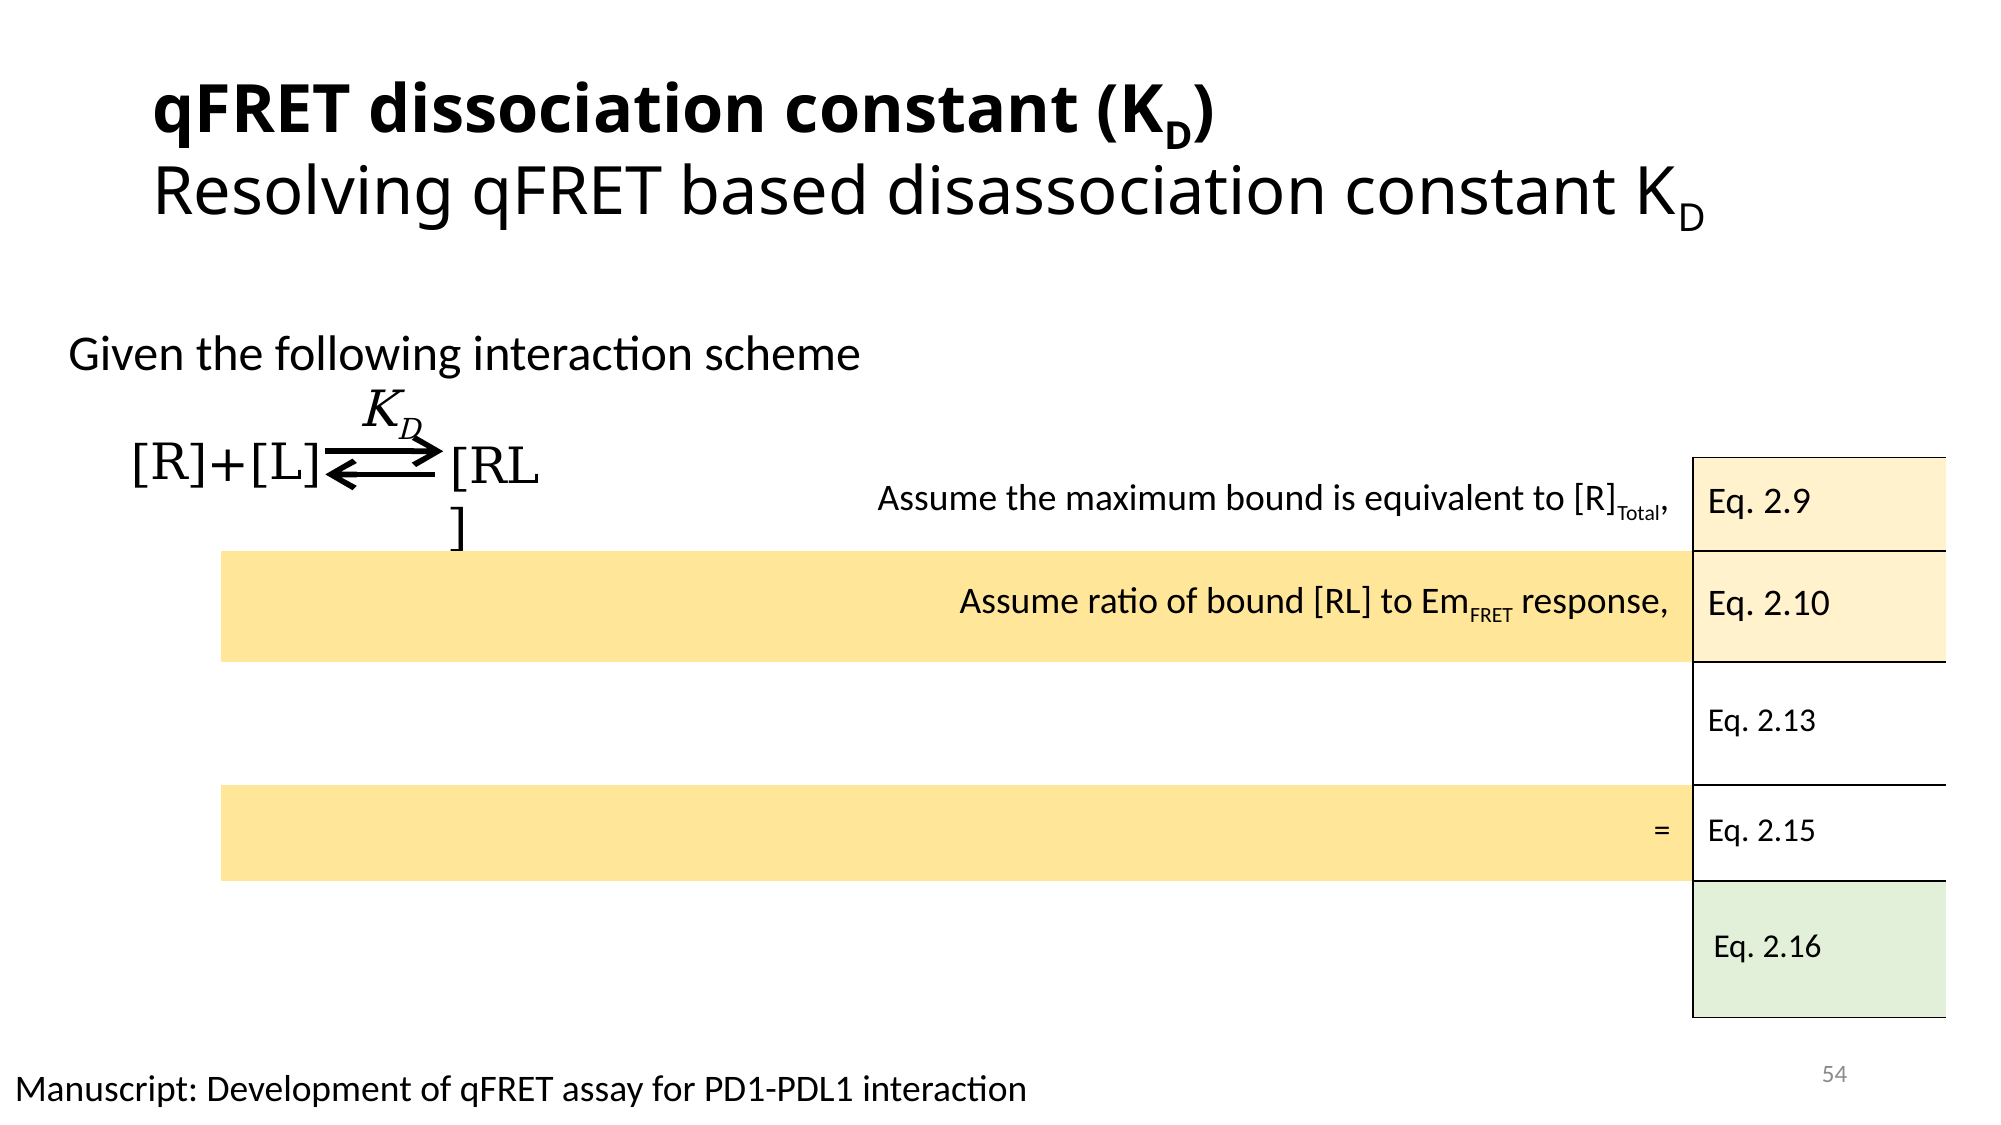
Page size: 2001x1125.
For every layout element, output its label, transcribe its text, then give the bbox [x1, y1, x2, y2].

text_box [114, 369, 575, 563]
text_box Given the following interaction scheme [53, 313, 900, 523]
text_box Manuscript: Development of qFRET assay for PD1-PDL1 interaction [0, 1056, 1423, 1117]
slide_number 54 [1412, 1042, 1863, 1103]
title qFRET dissociation constant (KD) Resolving qFRET based disassociation constant KD [137, 59, 1863, 278]
